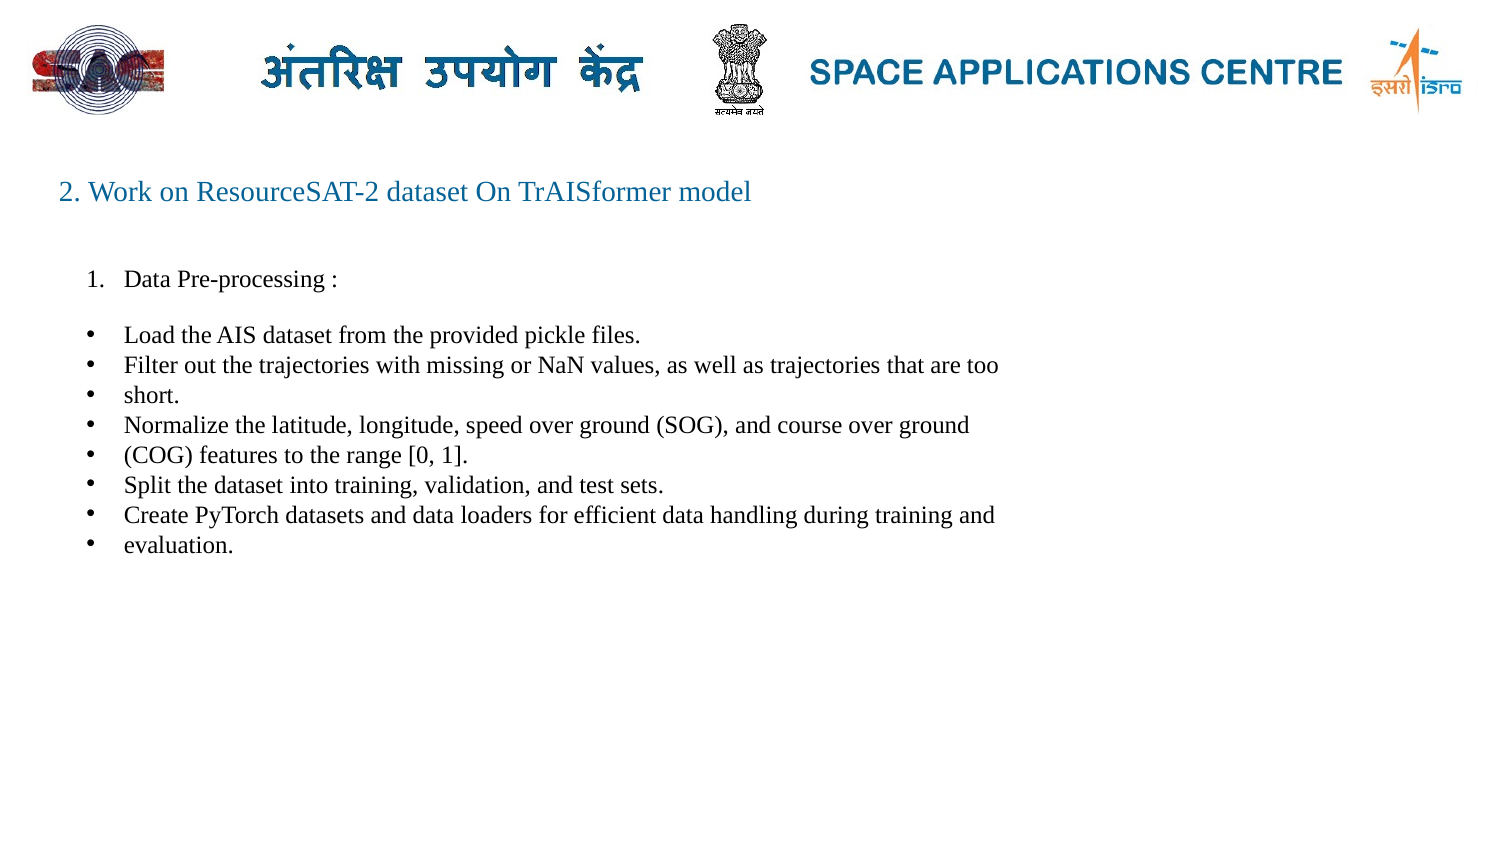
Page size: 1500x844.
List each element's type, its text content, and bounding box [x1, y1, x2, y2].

text_box Data Pre-processing : Load the AIS dataset from the provided pickle files. Filter out the trajectories with missing or NaN values, as well as trajectories that are too short. Normalize the latitude, longitude, speed over ground (SOG), and course over ground (COG) features to the range [0, 1]. Split the dataset into training, validation, and test sets. Create PyTorch datasets and data loaders for efficient data handling during training and evaluation. [71, 255, 1478, 566]
picture [27, 23, 1478, 116]
text_box 2. Work on ResourceSAT-2 dataset On TrAISformer model [44, 165, 795, 216]
